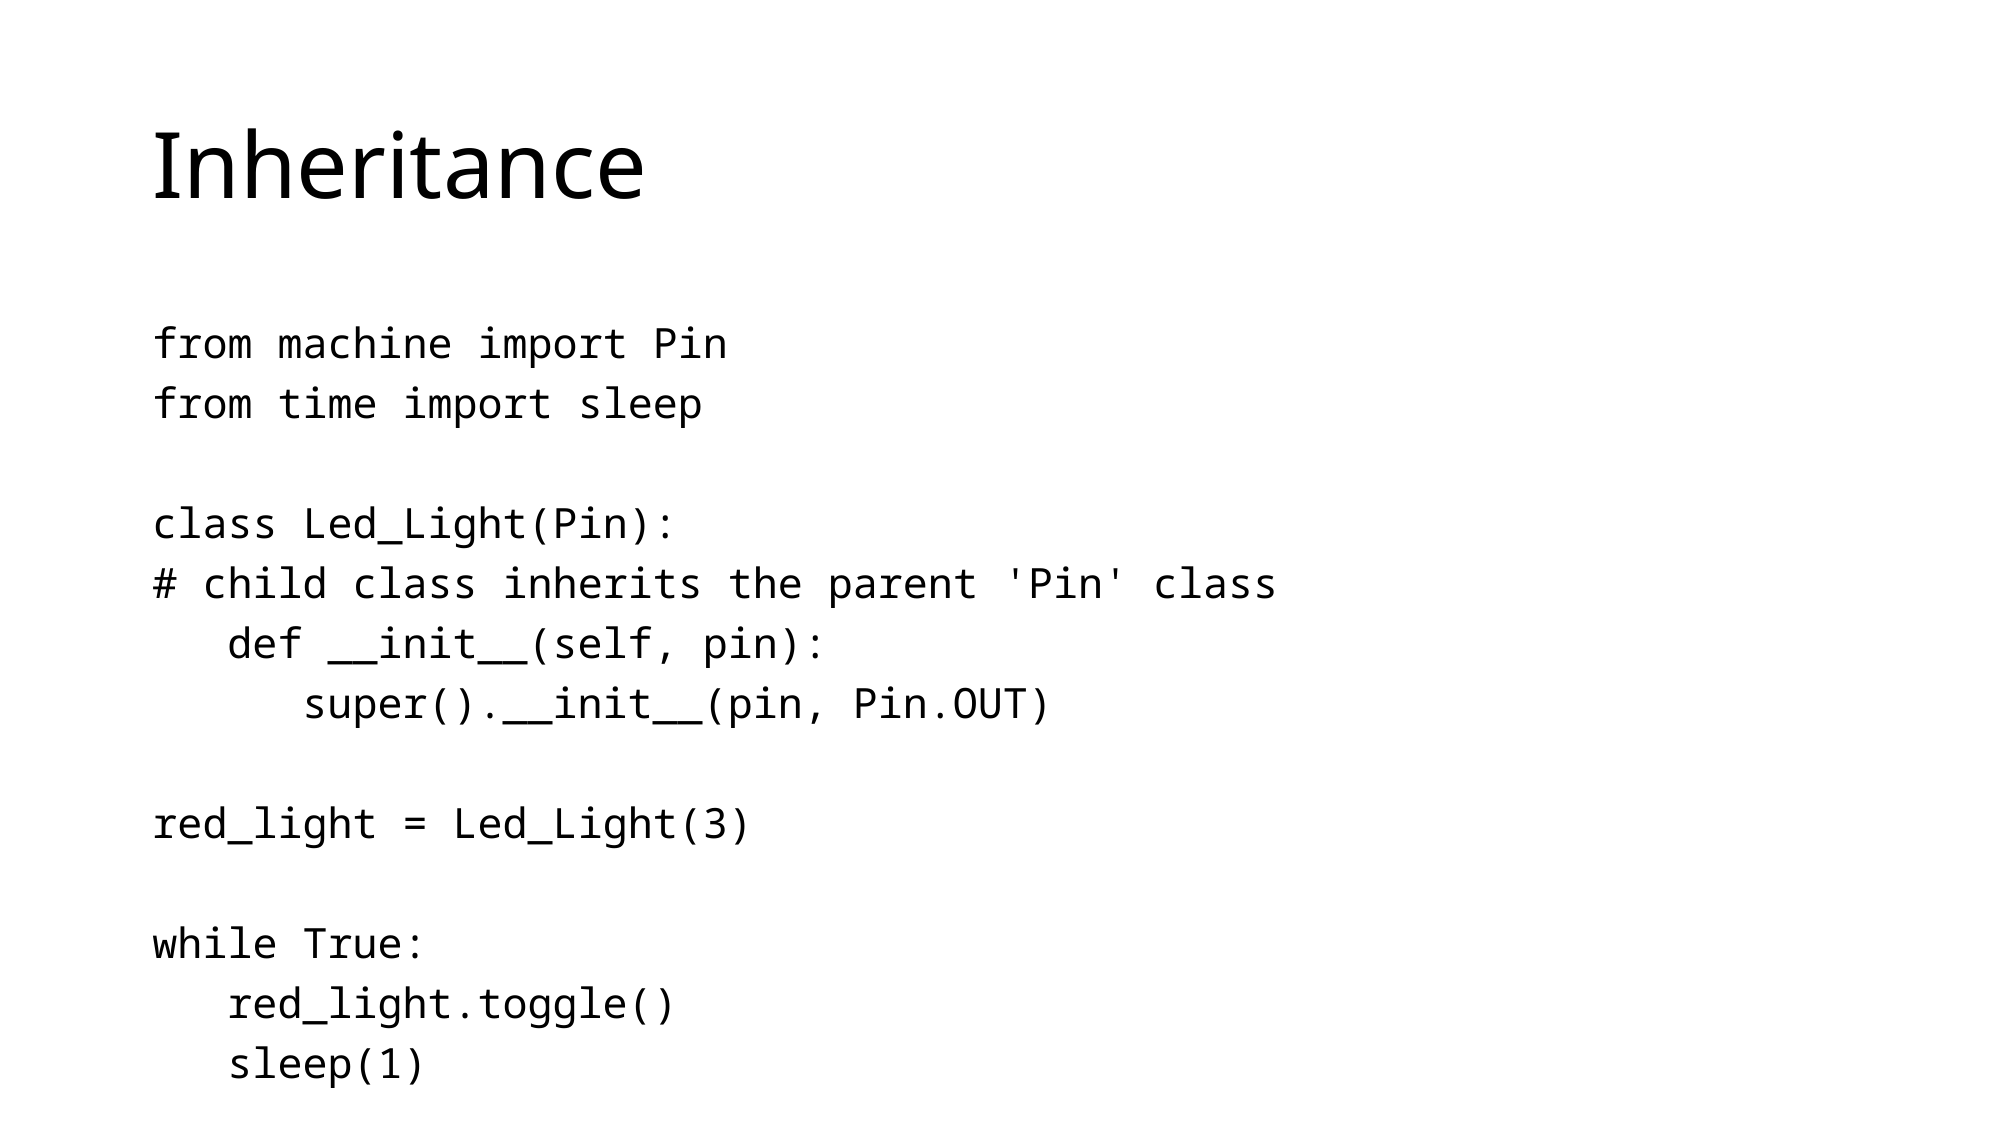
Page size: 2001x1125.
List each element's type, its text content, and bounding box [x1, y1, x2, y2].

title Inheritance [137, 59, 1863, 278]
list from machine import Pin from time import sleep class Led_Light(Pin): # child class inherits the parent 'Pin' class def __init__(self, pin): super().__init__(pin, Pin.OUT) red_light = Led_Light(3) while True: red_light.toggle() sleep(1) [137, 299, 1863, 1014]
